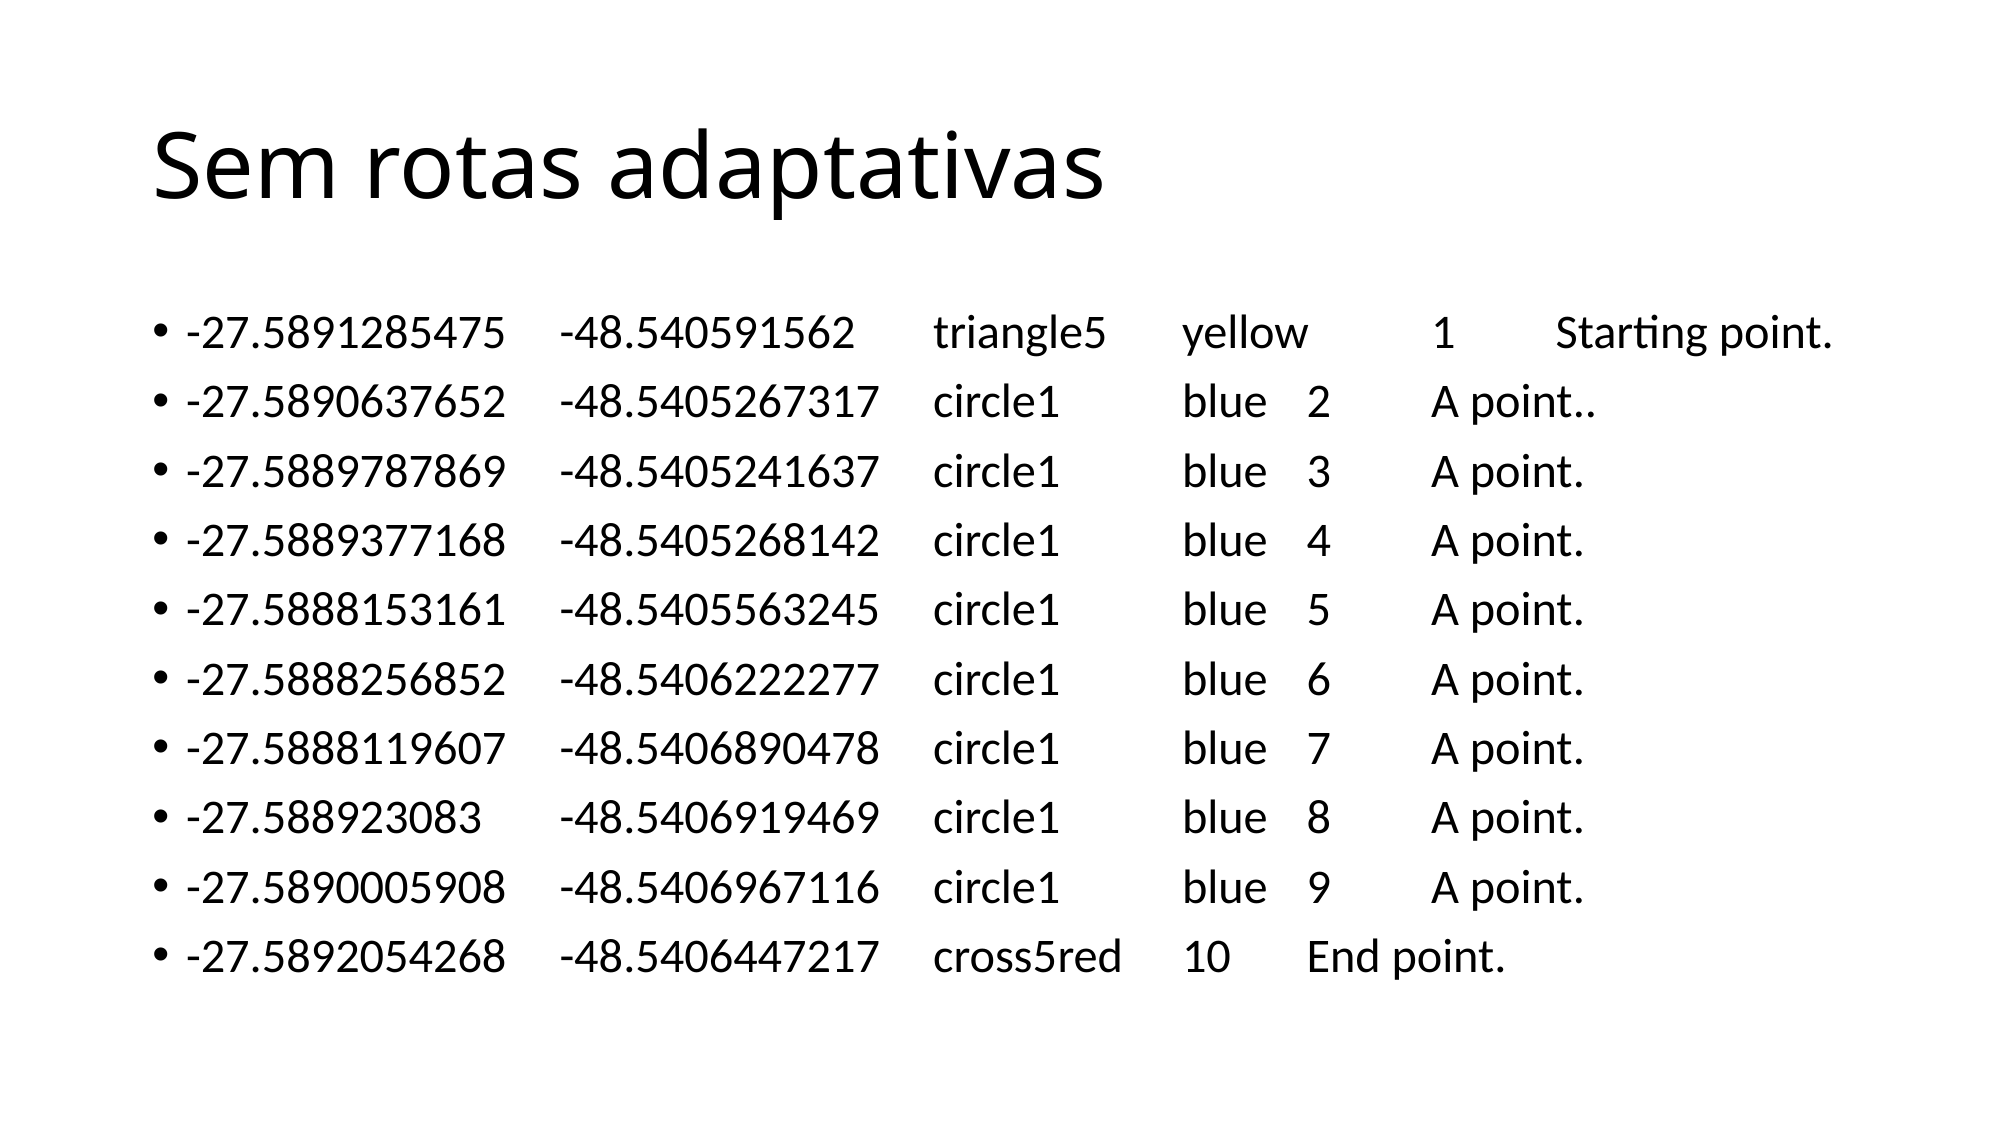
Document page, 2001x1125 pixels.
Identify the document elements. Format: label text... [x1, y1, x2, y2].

title Sem rotas adaptativas [137, 59, 1863, 278]
list -27.5891285475 -48.540591562 triangle5 yellow 1 Starting point. -27.5890637652 -48.5405267317 circle1 blue 2 A point.. -27.5889787869 -48.5405241637 circle1 blue 3 A point. -27.5889377168 -48.5405268142 circle1 blue 4 A point. -27.5888153161 -48.5405563245 circle1 blue 5 A point. -27.5888256852 -48.5406222277 circle1 blue 6 A point. -27.5888119607 -48.5406890478 circle1 blue 7 A point. -27.588923083 -48.5406919469 circle1 blue 8 A point. -27.5890005908 -48.5406967116 circle1 blue 9 A point. -27.5892054268 -48.5406447217 cross5 red 10 End point. [137, 299, 1863, 1014]
